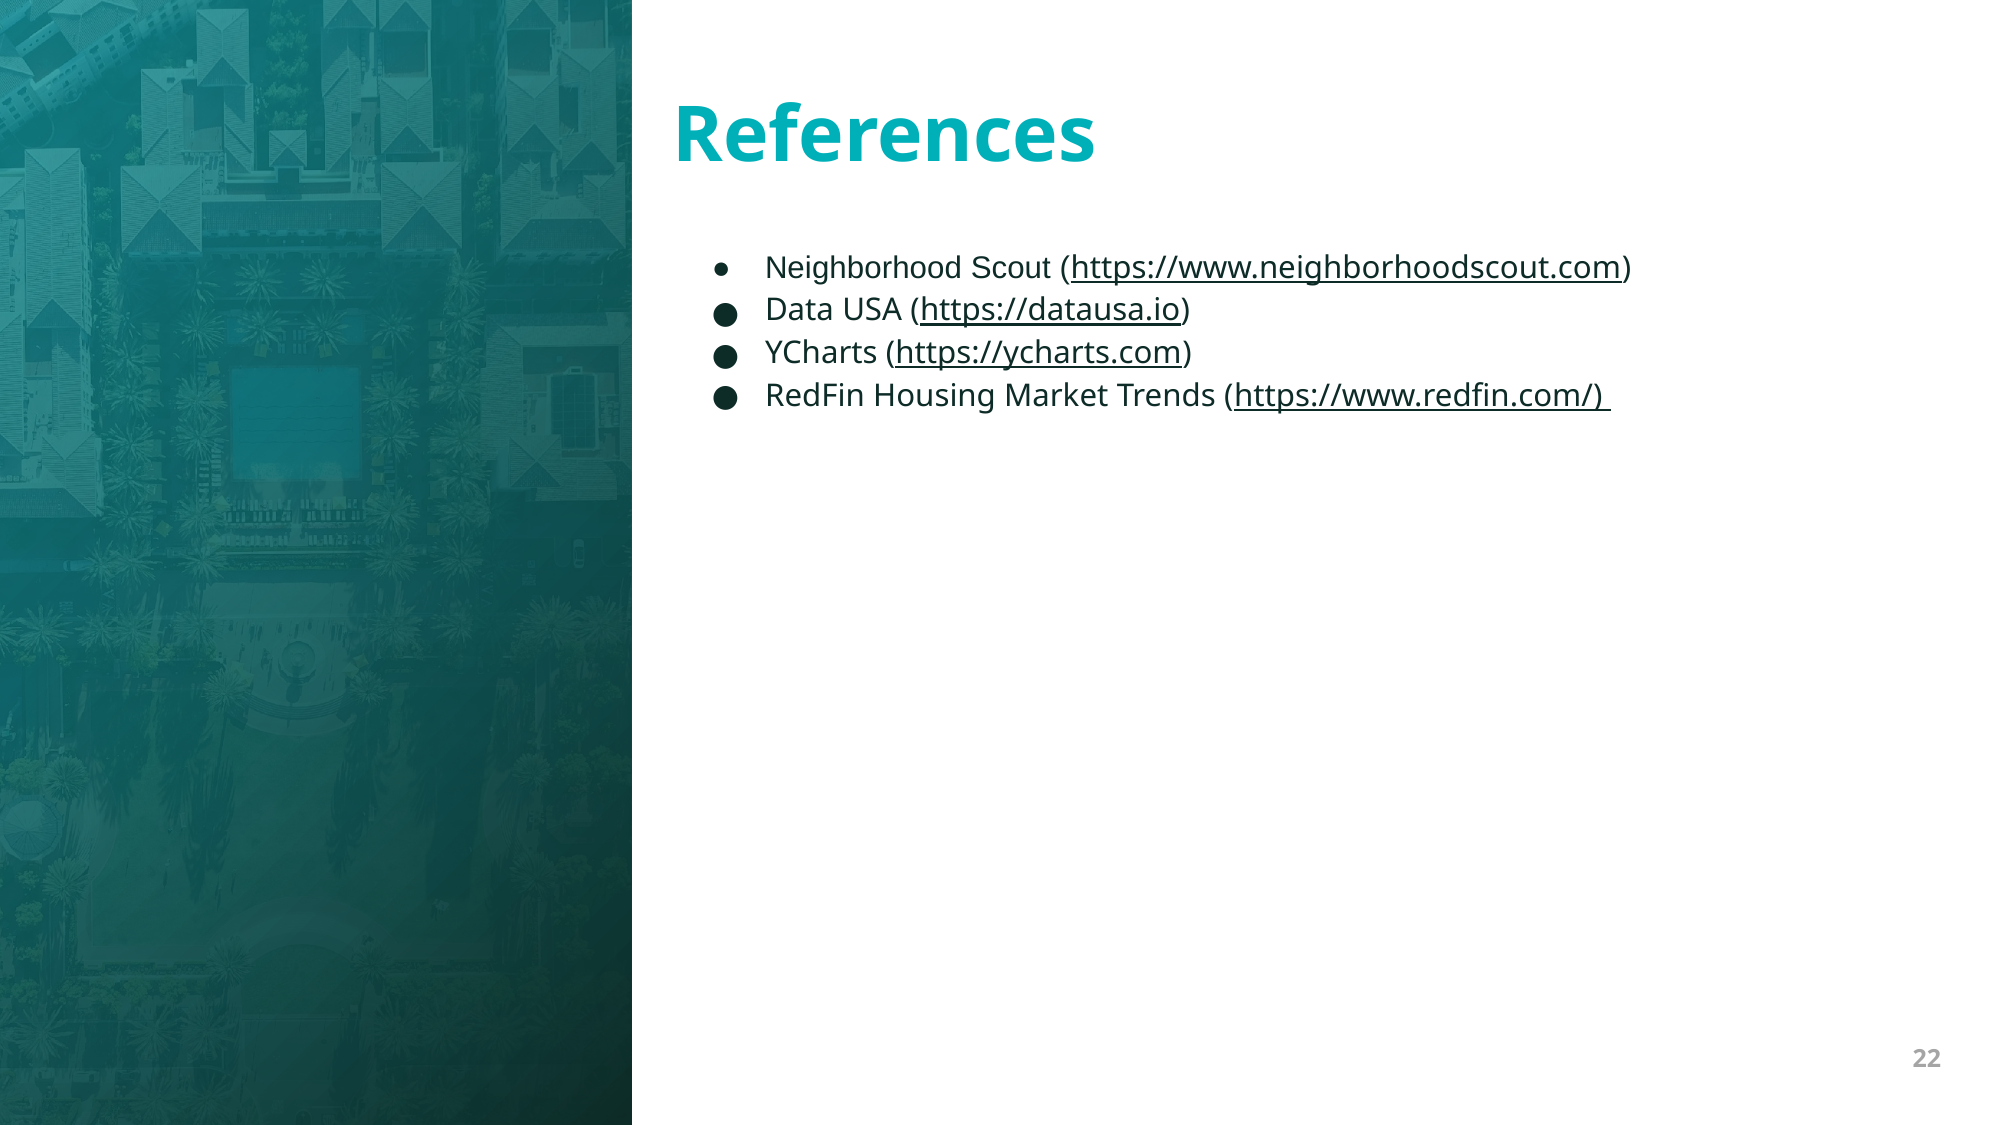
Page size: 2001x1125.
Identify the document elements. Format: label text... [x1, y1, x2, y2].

text_box References [657, 69, 1826, 193]
picture [0, 0, 632, 1125]
text_box Neighborhood Scout (https://www.neighborhoodscout.com) Data USA (https://datausa.io) YCharts (https://ycharts.com) RedFin Housing Market Trends (https://www.redfin.com/) [674, 231, 1854, 428]
slide_number ‹#› [1678, 1031, 1957, 1088]
